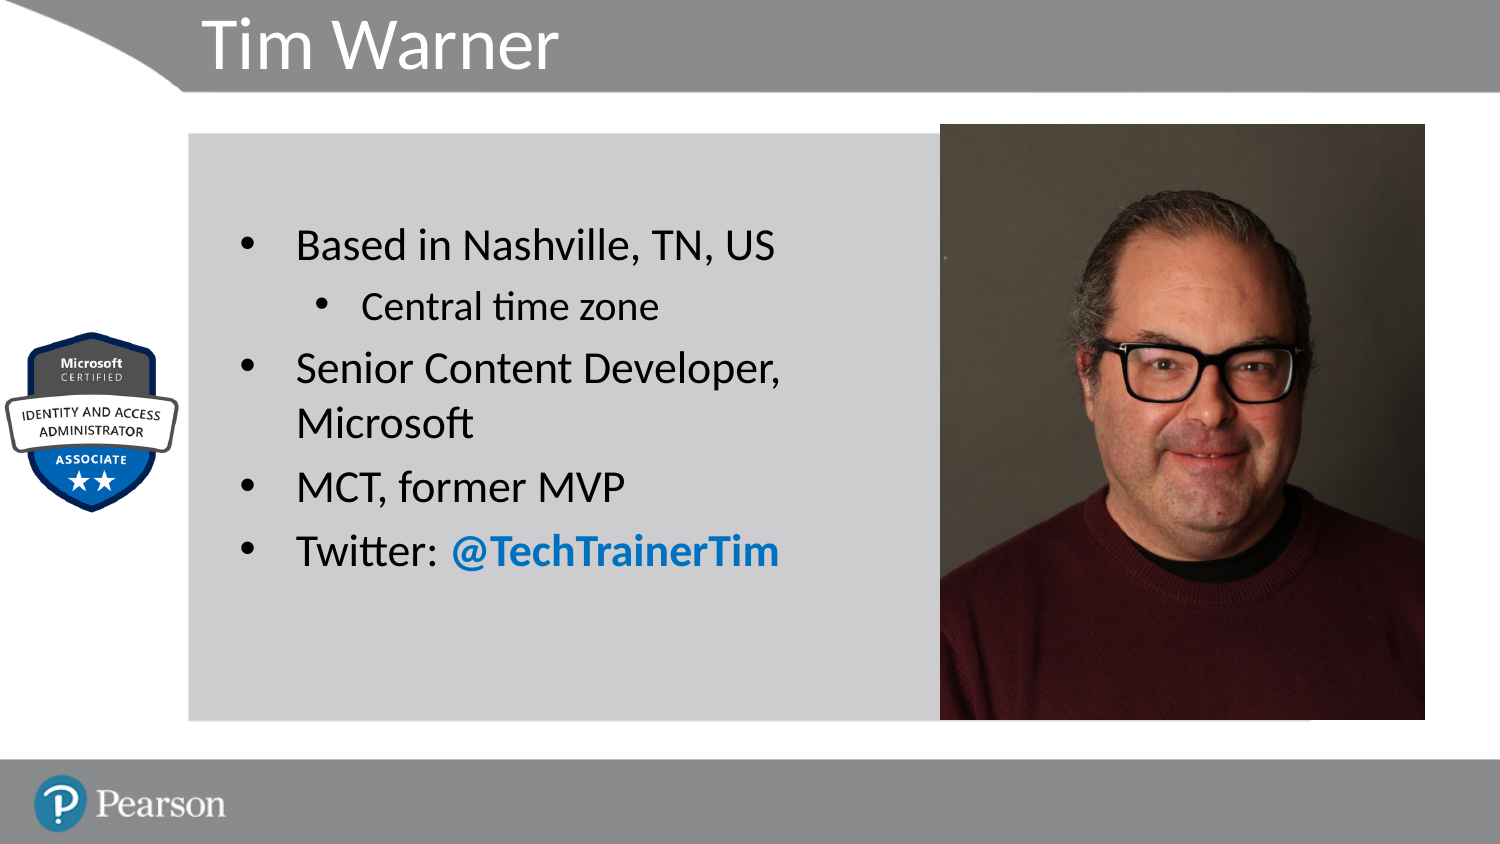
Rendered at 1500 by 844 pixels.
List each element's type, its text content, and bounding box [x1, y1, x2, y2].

picture [0, 0, 1500, 844]
list Based in Nashville, TN, US Central time zone Senior Content Developer, Microsoft MCT, former MVP Twitter: @TechTrainerTim [224, 207, 854, 696]
title Tim Warner [186, 0, 1425, 79]
